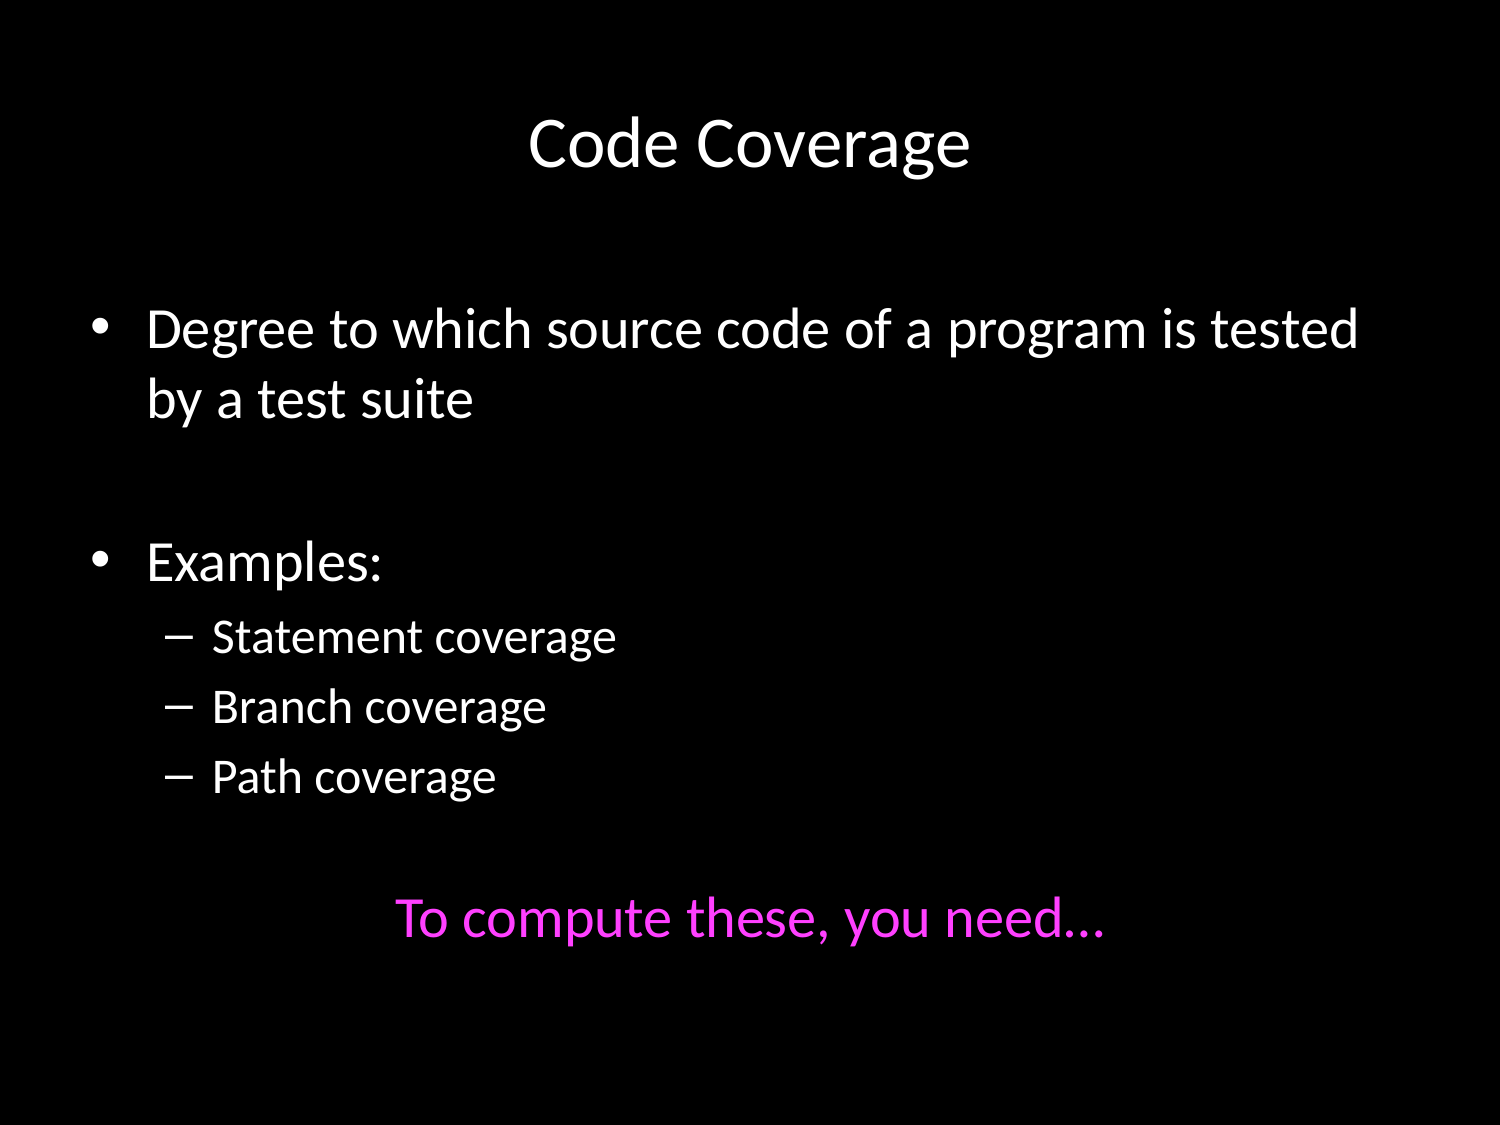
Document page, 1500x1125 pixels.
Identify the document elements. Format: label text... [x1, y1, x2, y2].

text_box To compute these, you need… [380, 871, 1120, 957]
list Degree to which source code of a program is tested by a test suite Examples: Statement coverage Branch coverage Path coverage [75, 282, 1425, 1025]
title Code Coverage [75, 45, 1425, 233]
